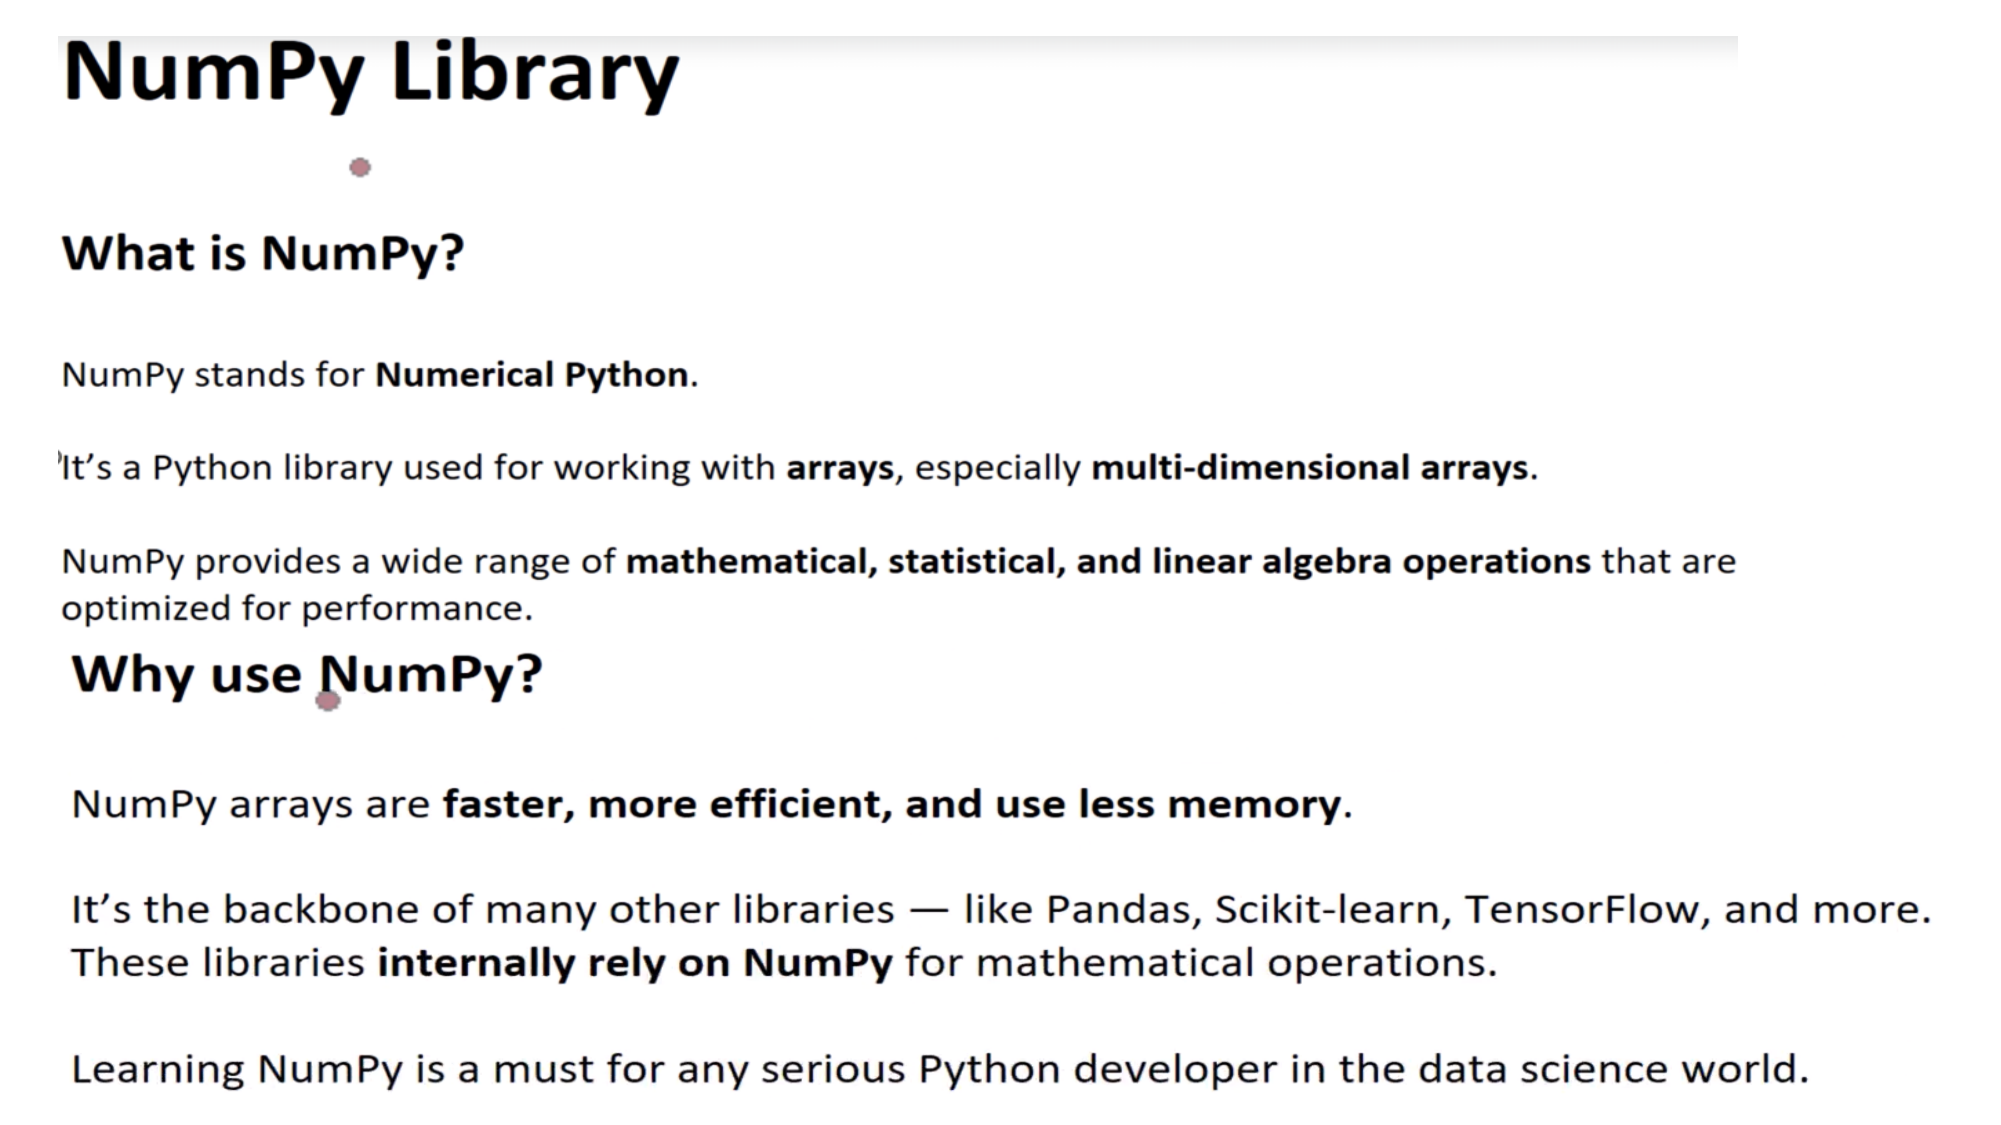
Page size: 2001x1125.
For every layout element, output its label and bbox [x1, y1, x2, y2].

picture [57, 36, 1739, 639]
picture [57, 646, 1943, 1114]
